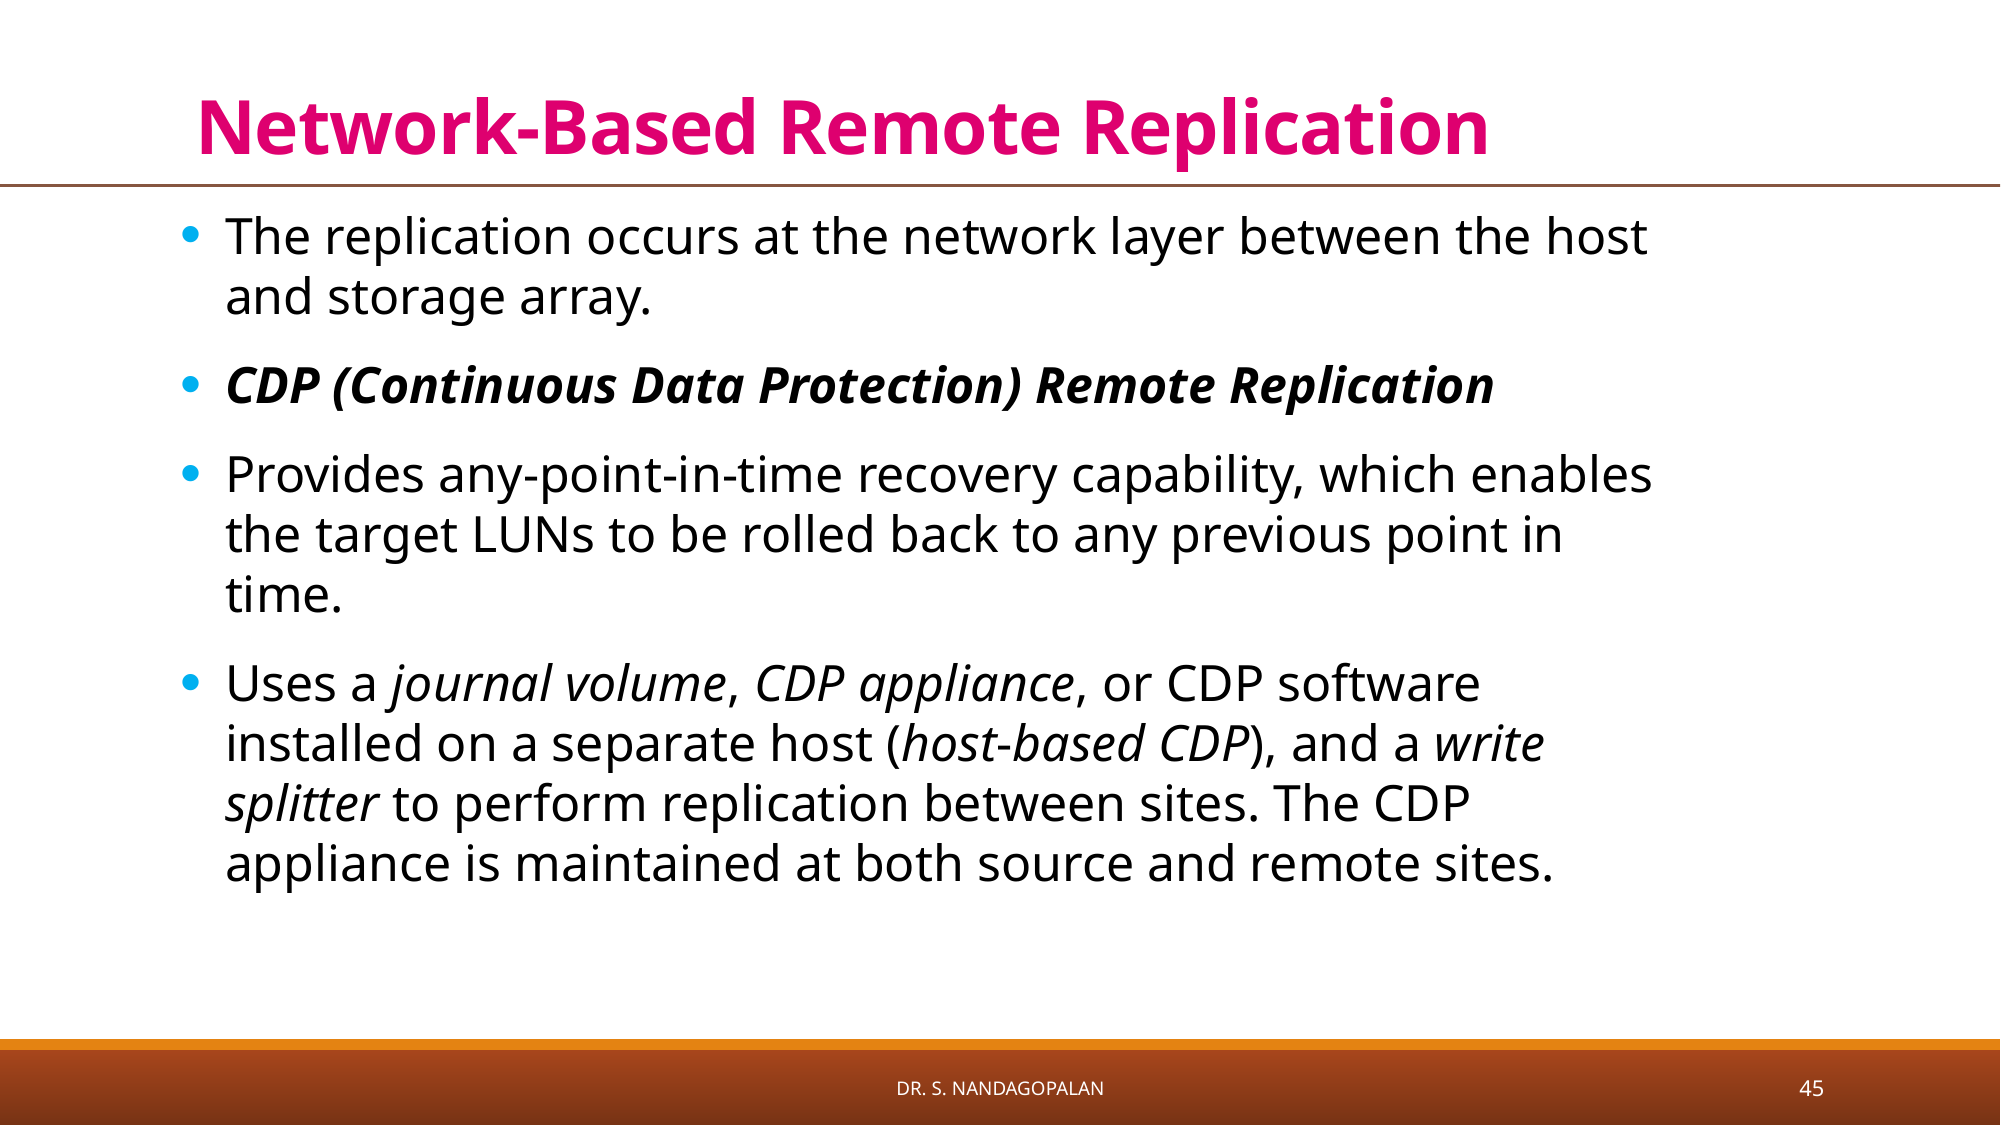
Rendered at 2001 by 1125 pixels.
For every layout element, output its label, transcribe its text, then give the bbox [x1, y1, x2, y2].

footer Dr. S. Nandagopalan [604, 1059, 1396, 1120]
list The replication occurs at the network layer between the host and storage array. CDP (Continuous Data Protection) Remote Replication Provides any-point-in-time recovery capability, which enables the target LUNs to be rolled back to any previous point in time. Uses a journal volume, CDP appliance, or CDP software installed on a separate host (host-based CDP), and a write splitter to perform replication between sites. The CDP appliance is maintained at both source and remote sites. [180, 196, 1691, 1026]
title Network-Based Remote Replication [180, 47, 1691, 178]
slide_number 45 [1624, 1059, 1840, 1120]
